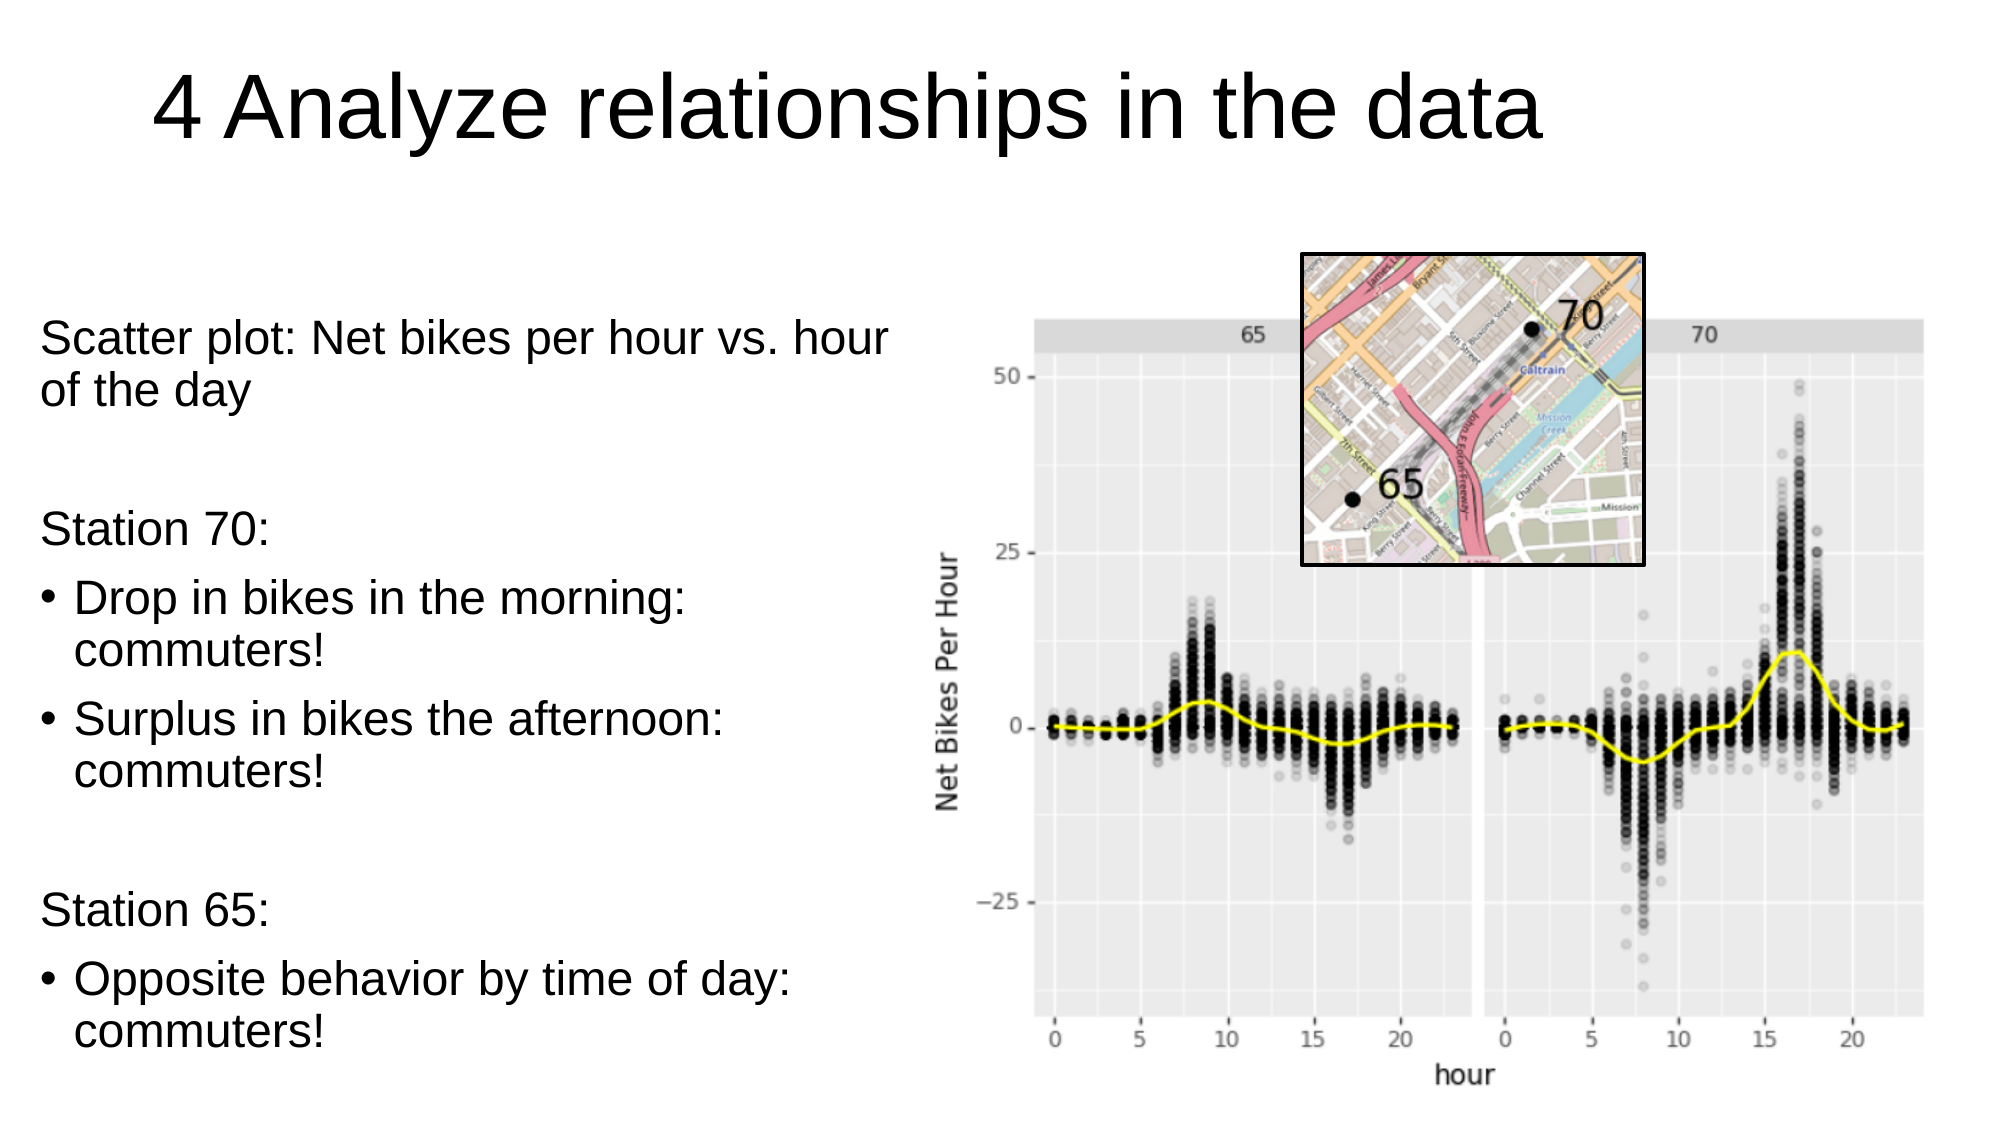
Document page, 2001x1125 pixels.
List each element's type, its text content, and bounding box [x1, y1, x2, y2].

list Scatter plot: Net bikes per hour vs. hour of the day Station 70: Drop in bikes in the morning: commuters! Surplus in bikes the afternoon: commuters! Station 65: Opposite behavior by time of day: commuters! [24, 305, 915, 1067]
picture [889, 256, 1957, 1109]
title 4 Analyze relationships in the data [137, 0, 1863, 218]
